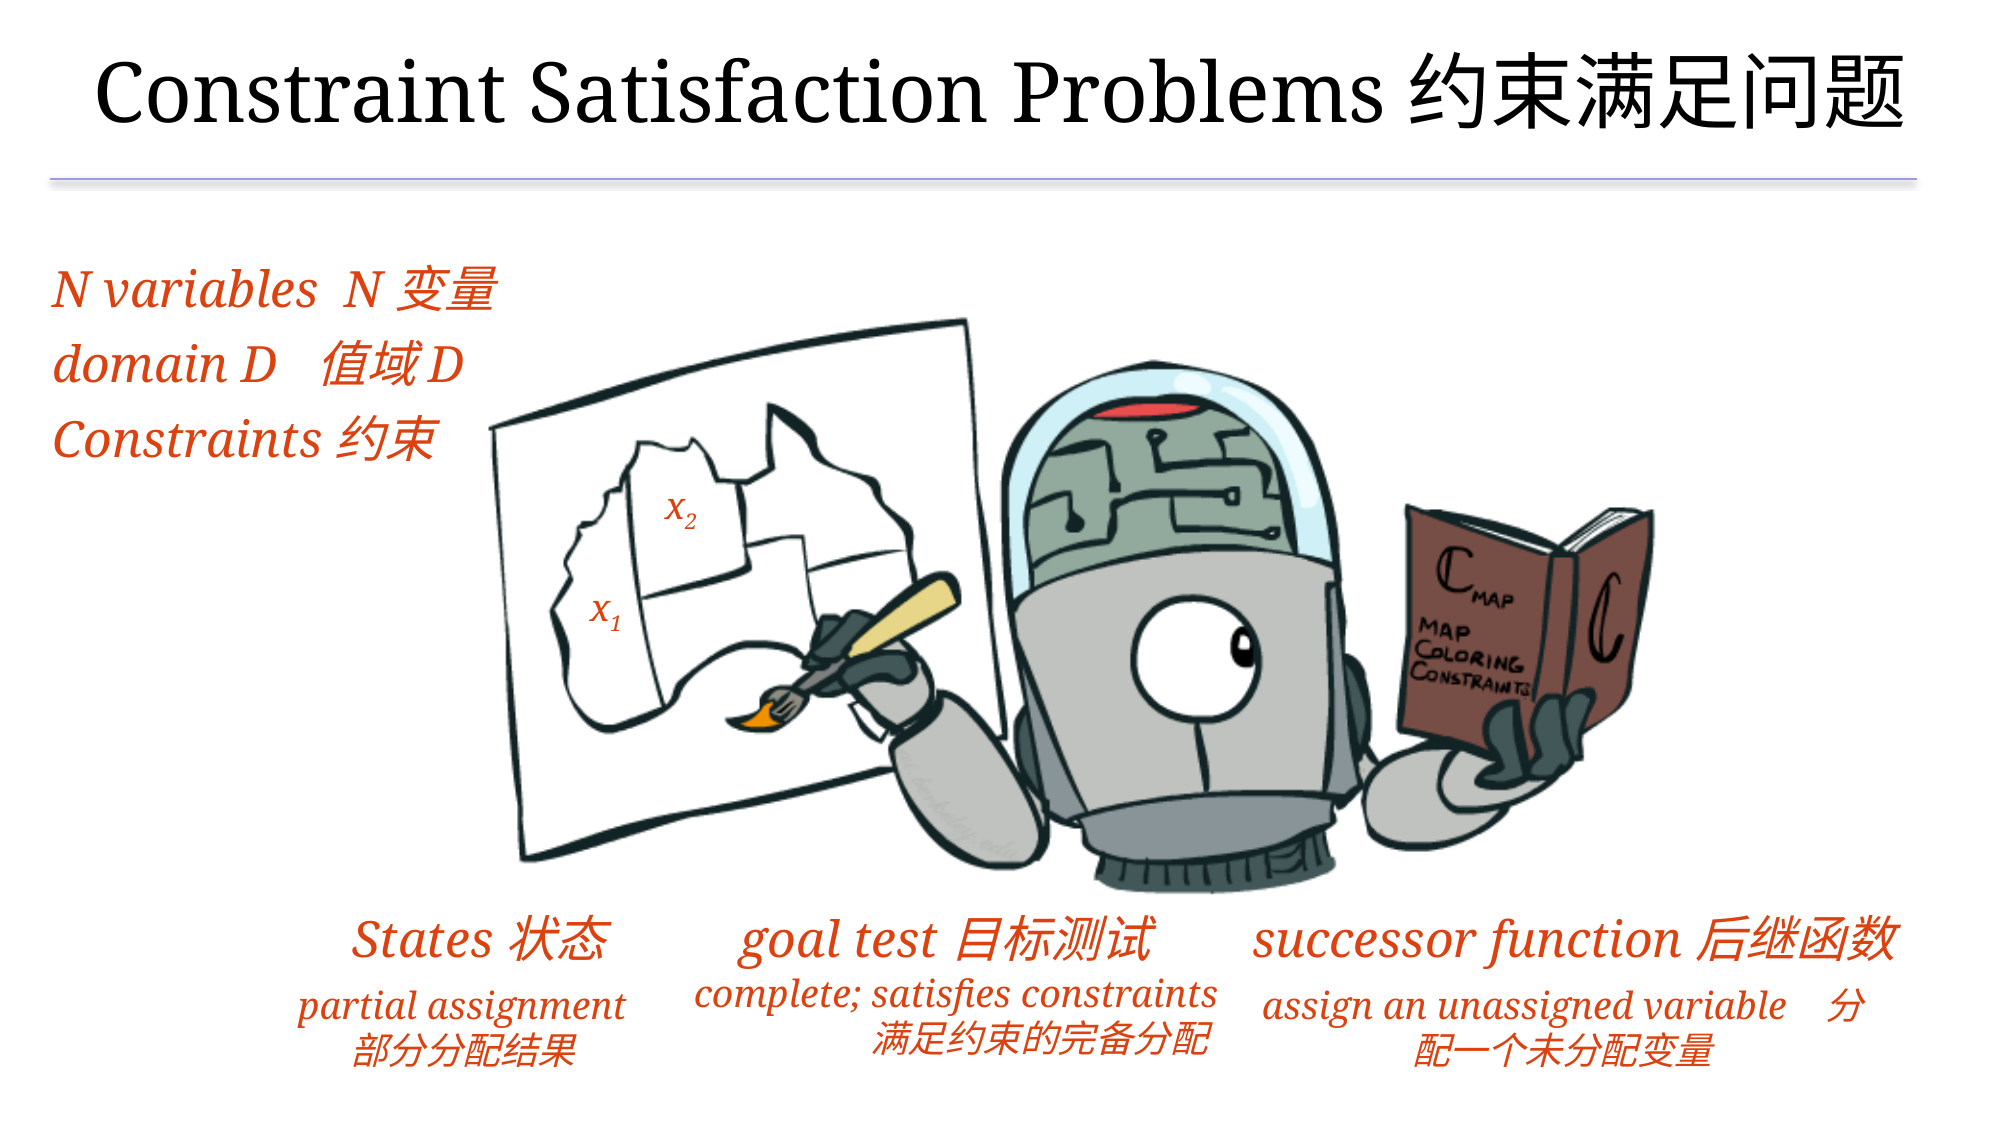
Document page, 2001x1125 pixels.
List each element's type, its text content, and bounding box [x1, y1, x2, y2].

text_box Constraints约束 [37, 399, 438, 475]
text_box goal test目标测试 [725, 908, 1200, 962]
text_box States状态 [337, 899, 725, 975]
text_box complete; satisfies constraints 满足约束的完备分配 [675, 962, 1238, 1068]
title Constraint Satisfaction Problems约束满足问题 [0, 0, 2000, 184]
text_box successor function后继函数 [1237, 899, 1938, 975]
text_box assign an unassigned variable 分配一个未分配变量 [1237, 974, 1888, 1080]
text_box domain D 值域D [37, 324, 438, 399]
text_box partial assignment 部分分配结果 [262, 974, 663, 1080]
picture [443, 312, 1713, 901]
text_box N variables N变量 [37, 249, 575, 324]
